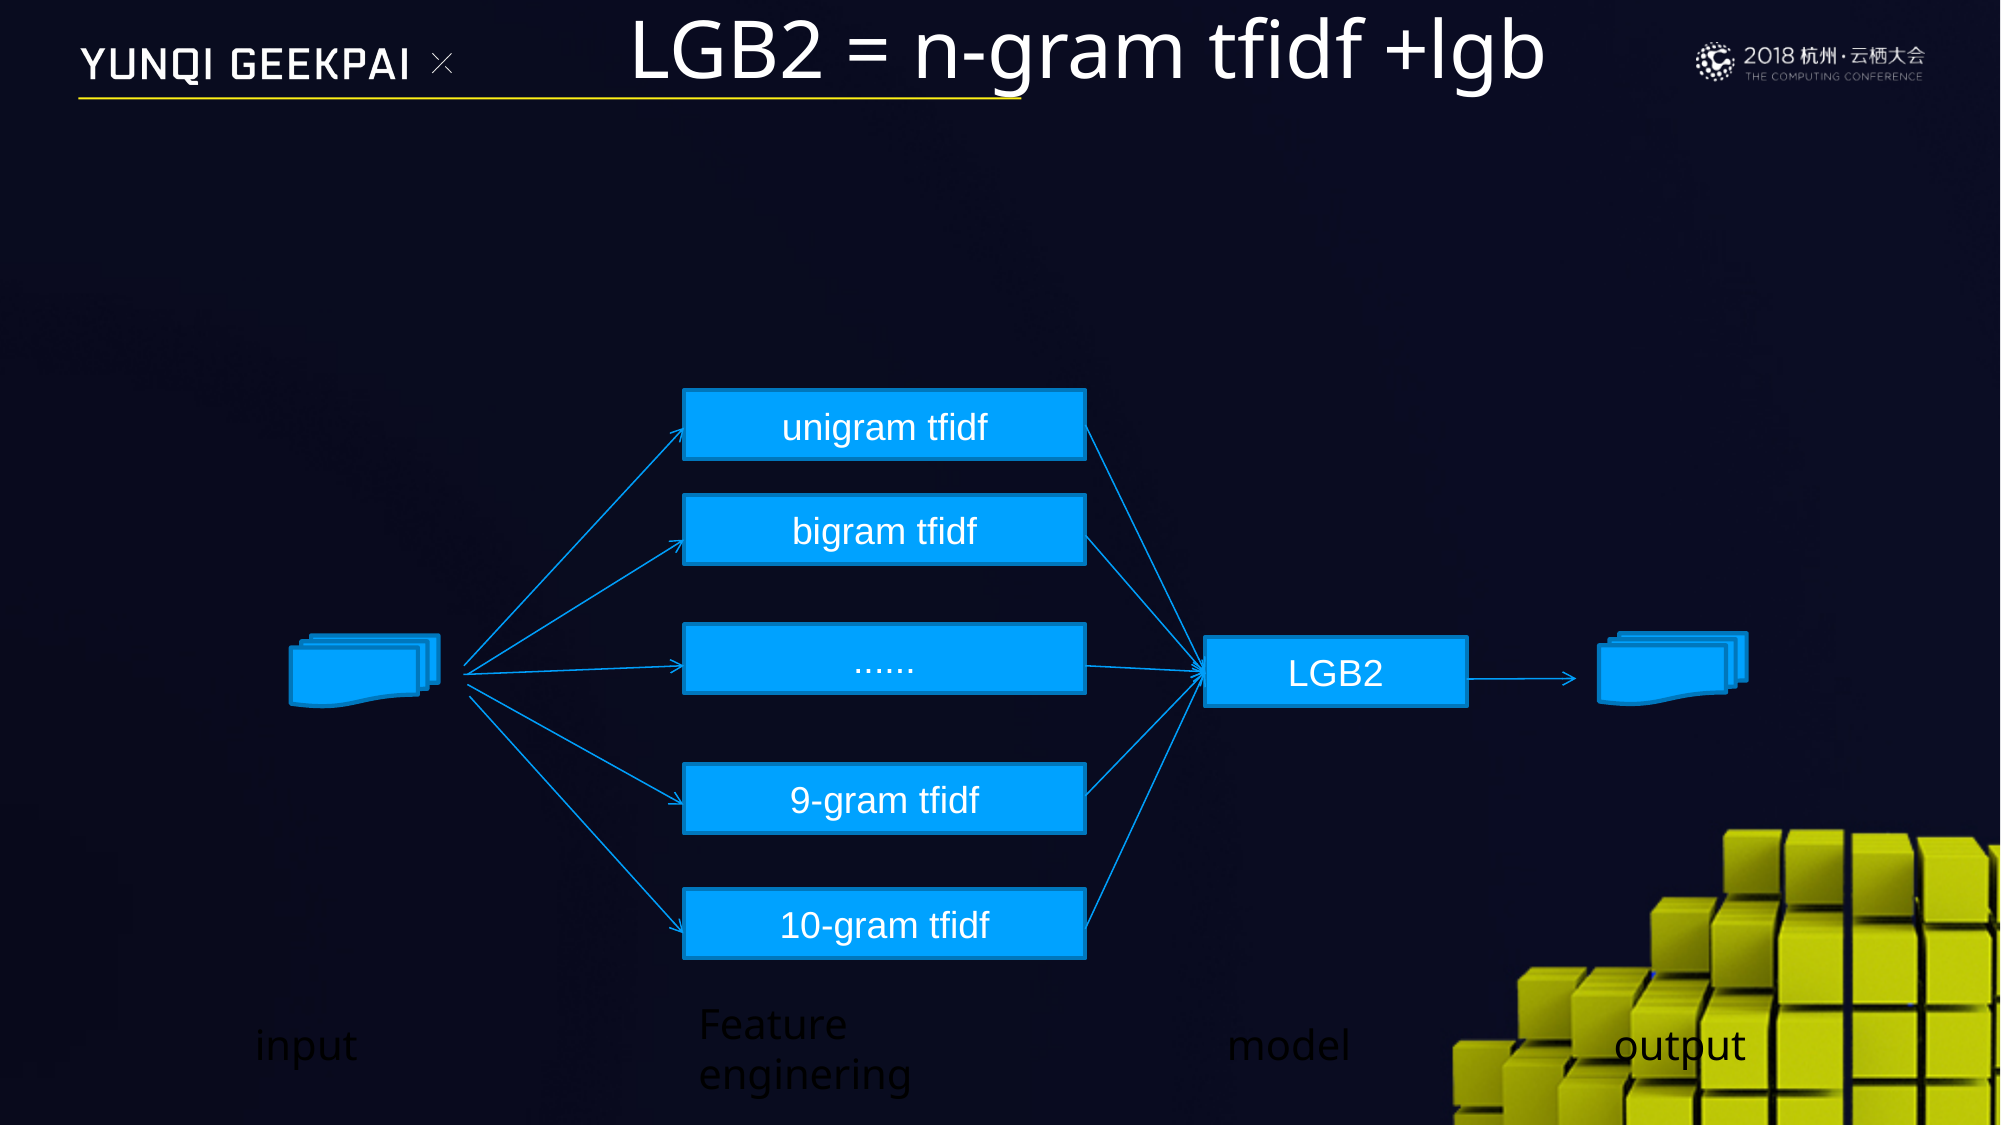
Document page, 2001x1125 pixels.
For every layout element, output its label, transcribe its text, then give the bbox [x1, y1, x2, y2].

text_box 10-gram tfidf [682, 887, 1087, 960]
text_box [467, 684, 684, 806]
text_box input [240, 1011, 531, 1077]
text_box Feature enginering [683, 990, 1048, 1106]
text_box bigram tfidf [685, 493, 1085, 566]
picture [0, 0, 2001, 1125]
text_box [288, 633, 441, 709]
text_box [469, 695, 684, 934]
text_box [1085, 535, 1207, 675]
text_box output [1598, 1011, 1964, 1077]
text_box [463, 427, 685, 665]
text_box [1085, 424, 1206, 535]
text_box LGB2 [1206, 635, 1469, 708]
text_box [1085, 671, 1206, 930]
text_box [1596, 631, 1749, 707]
text_box model [1212, 1011, 1577, 1077]
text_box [467, 539, 685, 665]
text_box unigram tfidf [682, 388, 1087, 461]
text_box ...... [682, 622, 1085, 695]
title LGB2 = n-gram tfidf +lgb [376, 0, 1801, 100]
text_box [463, 665, 685, 675]
text_box 9-gram tfidf [684, 762, 1085, 835]
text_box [1085, 665, 1206, 671]
